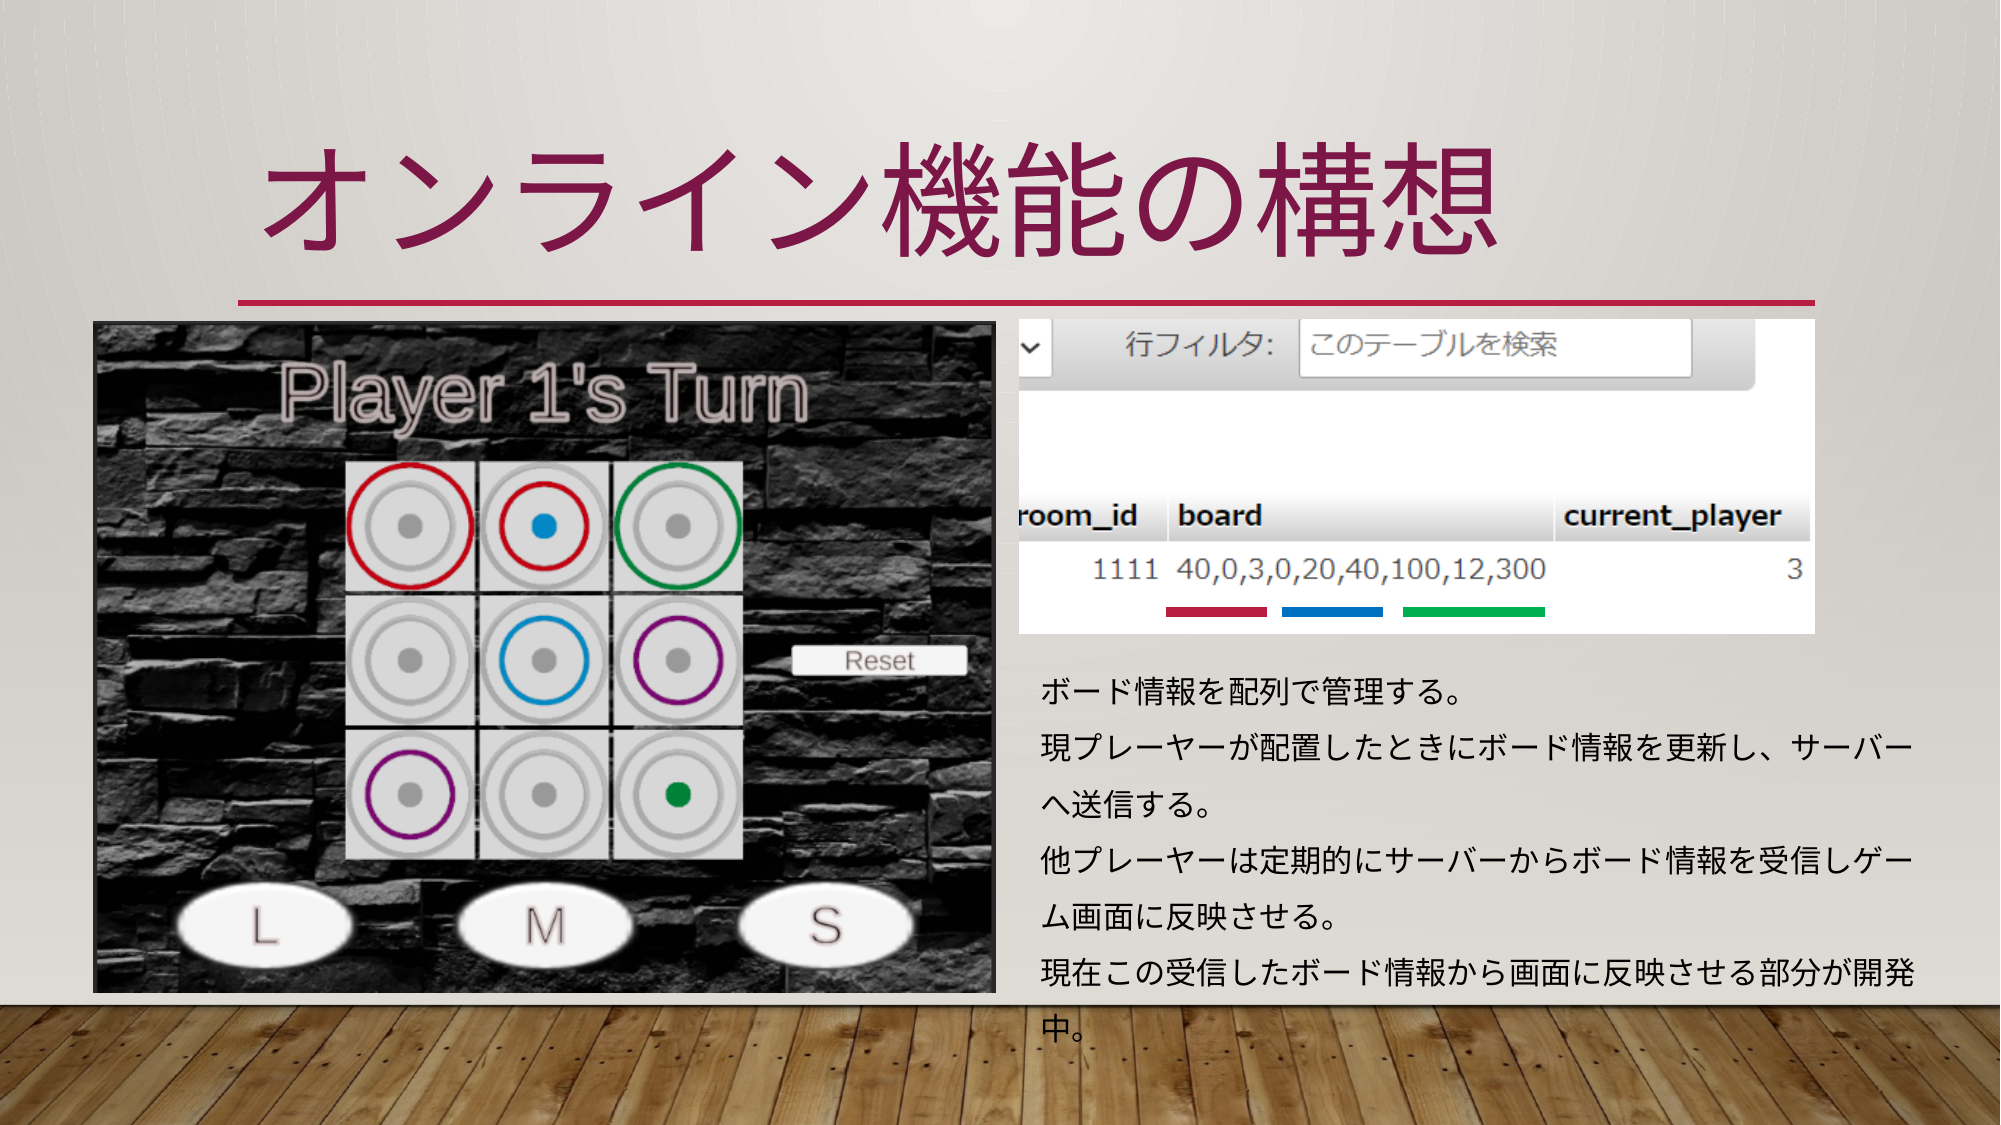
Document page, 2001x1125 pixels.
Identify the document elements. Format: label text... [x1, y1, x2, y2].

title オンライン機能の構想 [238, 131, 1814, 305]
text_box ボード情報を配列で管理する。 現プレーヤーが配置したときにボード情報を更新し、サーバーへ送信する。 他プレーヤーは定期的にサーバーからボード情報を受信しゲーム画面に反映させる。 現在この受信したボード情報から画面に反映させる部分が開発中。 [1025, 646, 1940, 1055]
picture [1019, 319, 1816, 635]
picture [0, 1005, 2000, 1125]
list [93, 321, 996, 993]
